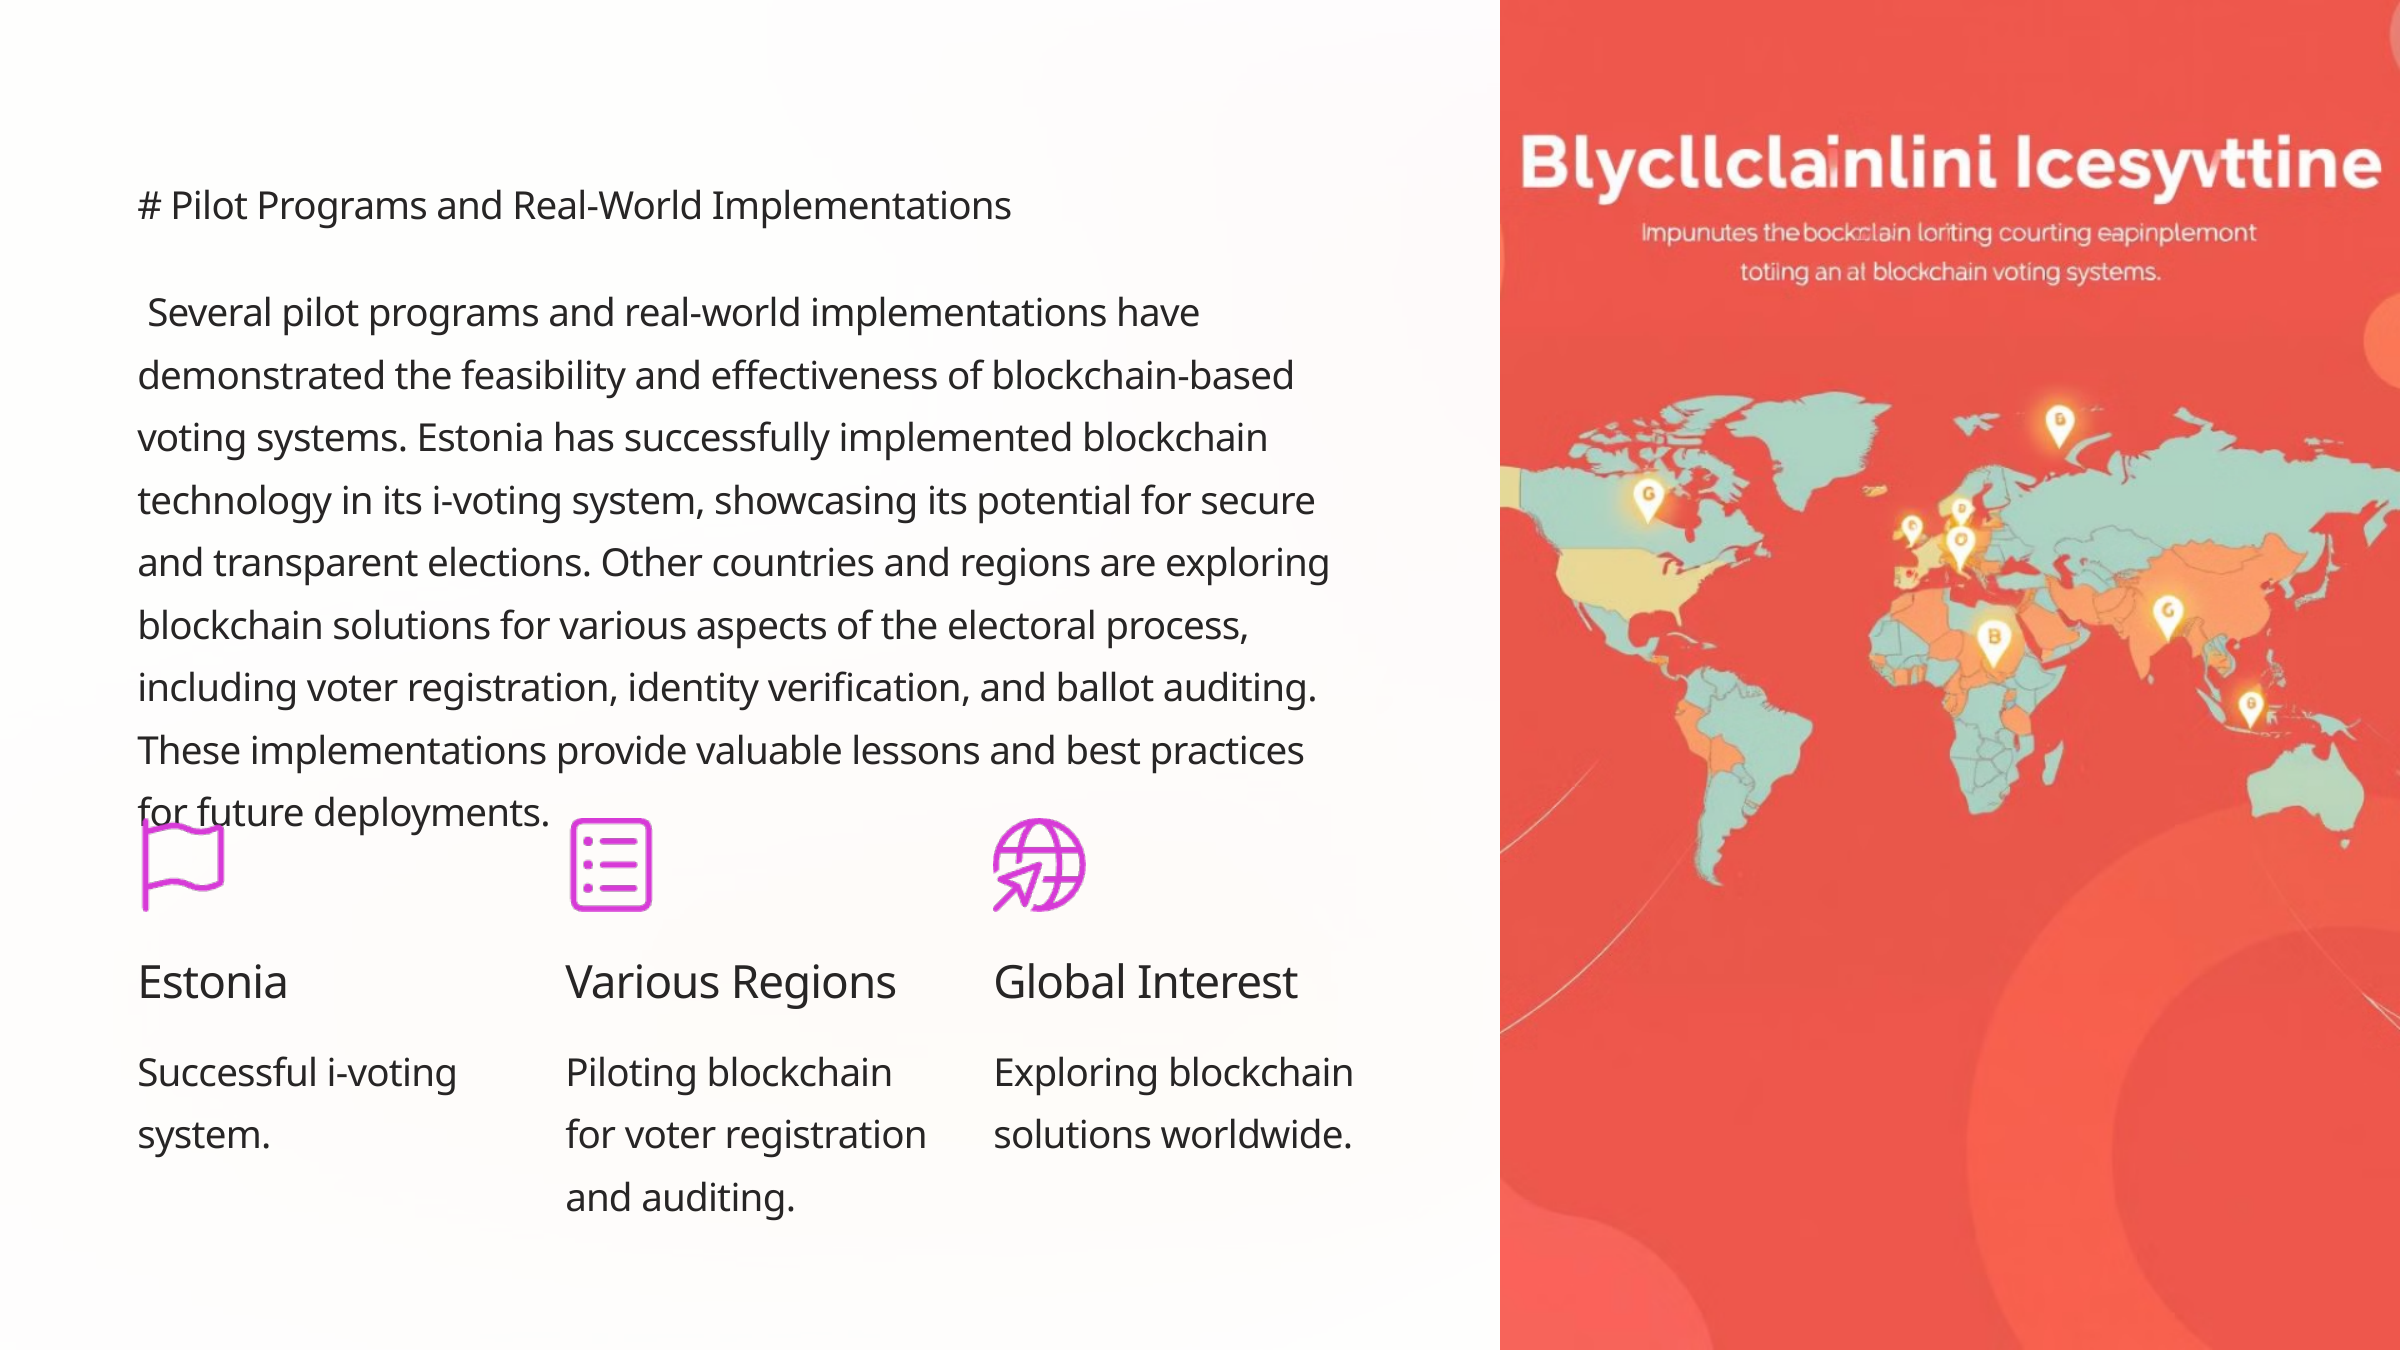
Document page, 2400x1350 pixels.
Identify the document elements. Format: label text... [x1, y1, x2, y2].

text_box Several pilot programs and real-world implementations have demonstrated the feasibility and effectiveness of blockchain-based voting systems. Estonia has successfully implemented blockchain technology in its i-voting system, showcasing its potential for secure and transparent elections. Other countries and regions are exploring blockchain solutions for various aspects of the electoral process, including voter registration, identity verification, and ballot auditing. These implementations provide valuable lessons and best practices for future deployments. [137, 272, 1363, 775]
text_box Various Regions [565, 950, 935, 1009]
picture [565, 818, 658, 912]
text_box Global Interest [993, 950, 1363, 1009]
text_box Successful i-voting system. [137, 1031, 507, 1158]
text_box Exploring blockchain solutions worldwide. [993, 1031, 1363, 1158]
text_box Estonia [137, 950, 507, 1009]
text_box # Pilot Programs and Real-World Implementations [137, 165, 1363, 228]
picture [137, 818, 230, 912]
text_box Piloting blockchain for voter registration and auditing. [565, 1031, 935, 1221]
picture [1499, 0, 2400, 1350]
picture [993, 818, 1086, 912]
